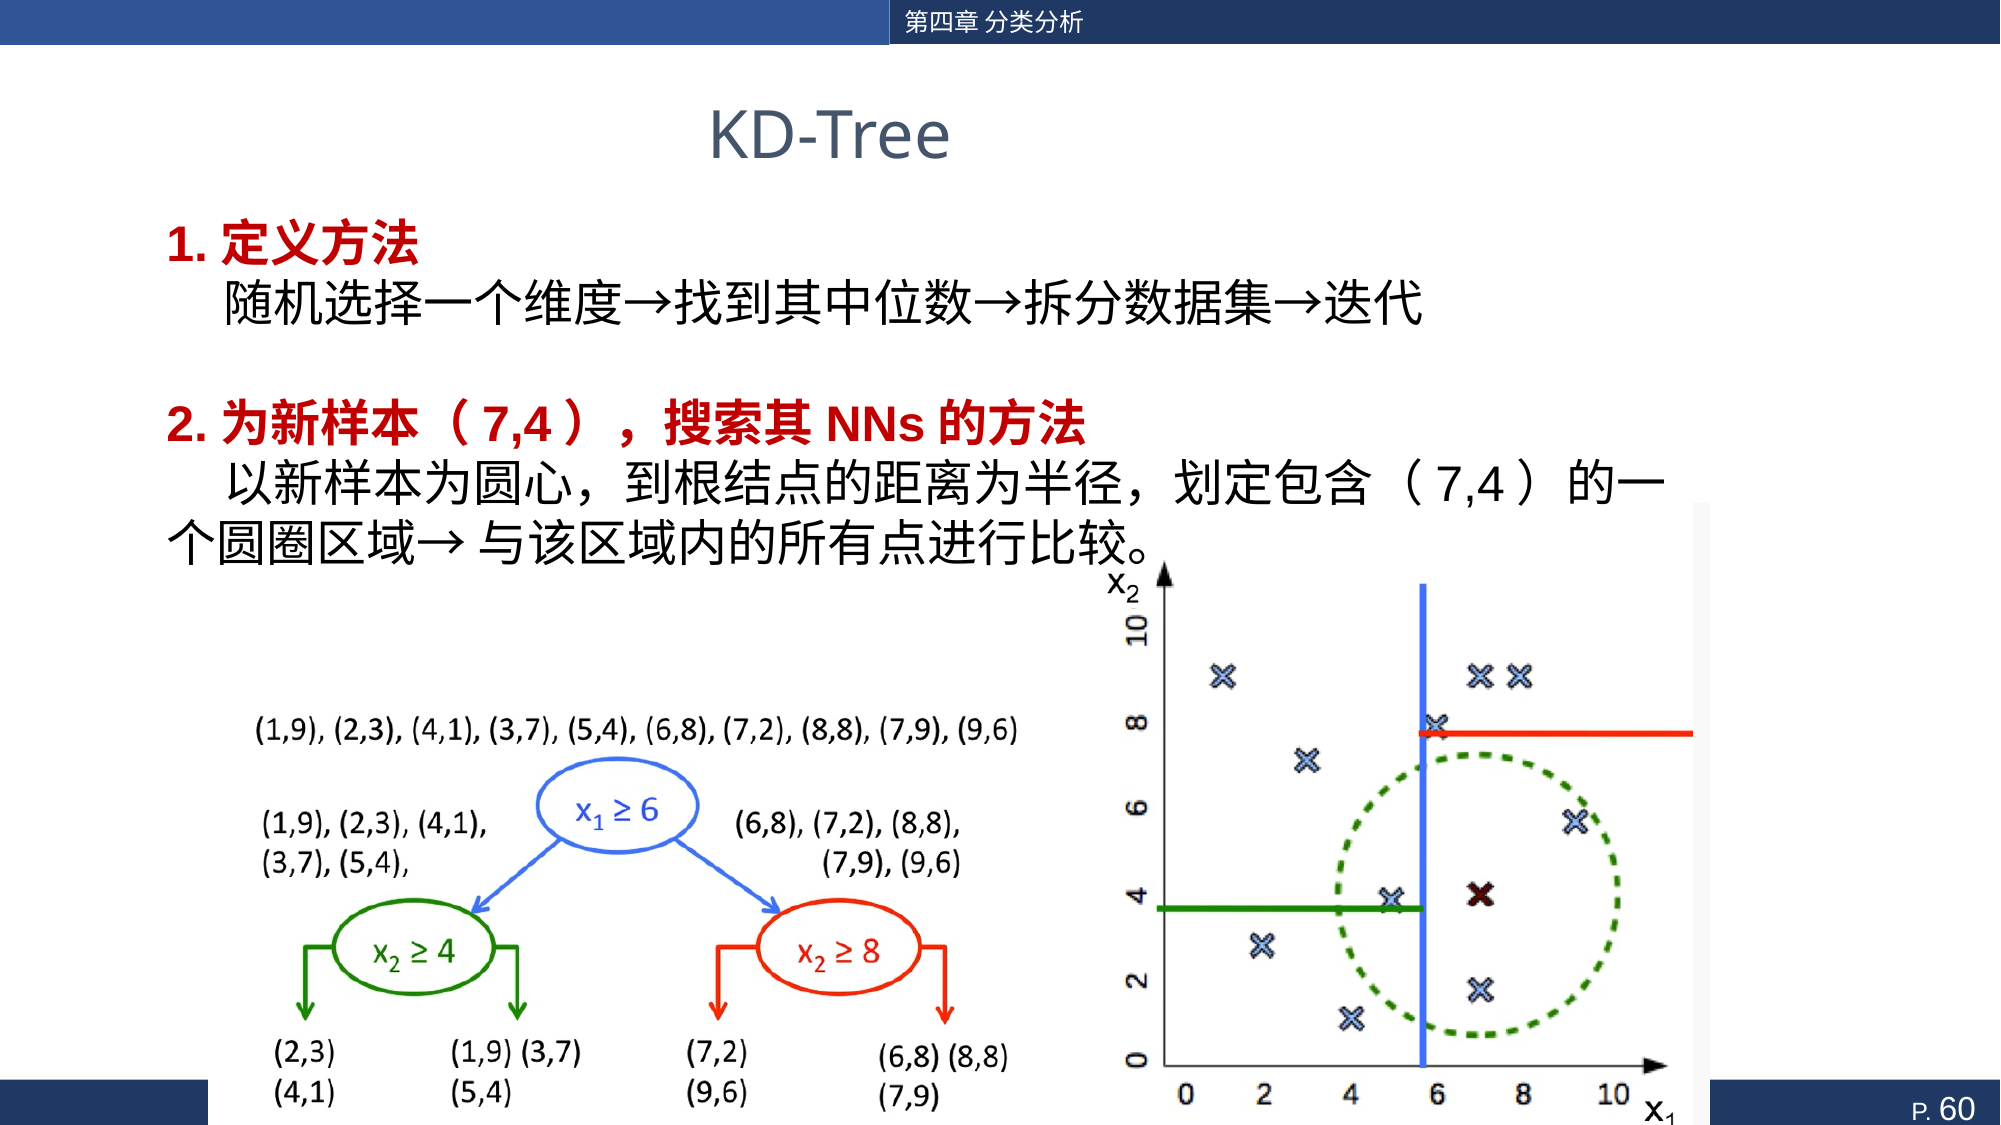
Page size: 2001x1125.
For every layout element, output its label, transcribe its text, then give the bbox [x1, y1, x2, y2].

title KD-Tree [64, 64, 1595, 200]
text_box 1.定义方法 随机选择一个维度→找到其中位数→拆分数据集→迭代 2.为新样本（7,4），搜索其NNs的方法 以新样本为圆心，到根结点的距离为半径，划定包含（7,4）的一个圆圈区域→ 与该区域内的所有点进行比较。 [151, 204, 1710, 580]
picture [208, 502, 1710, 1125]
